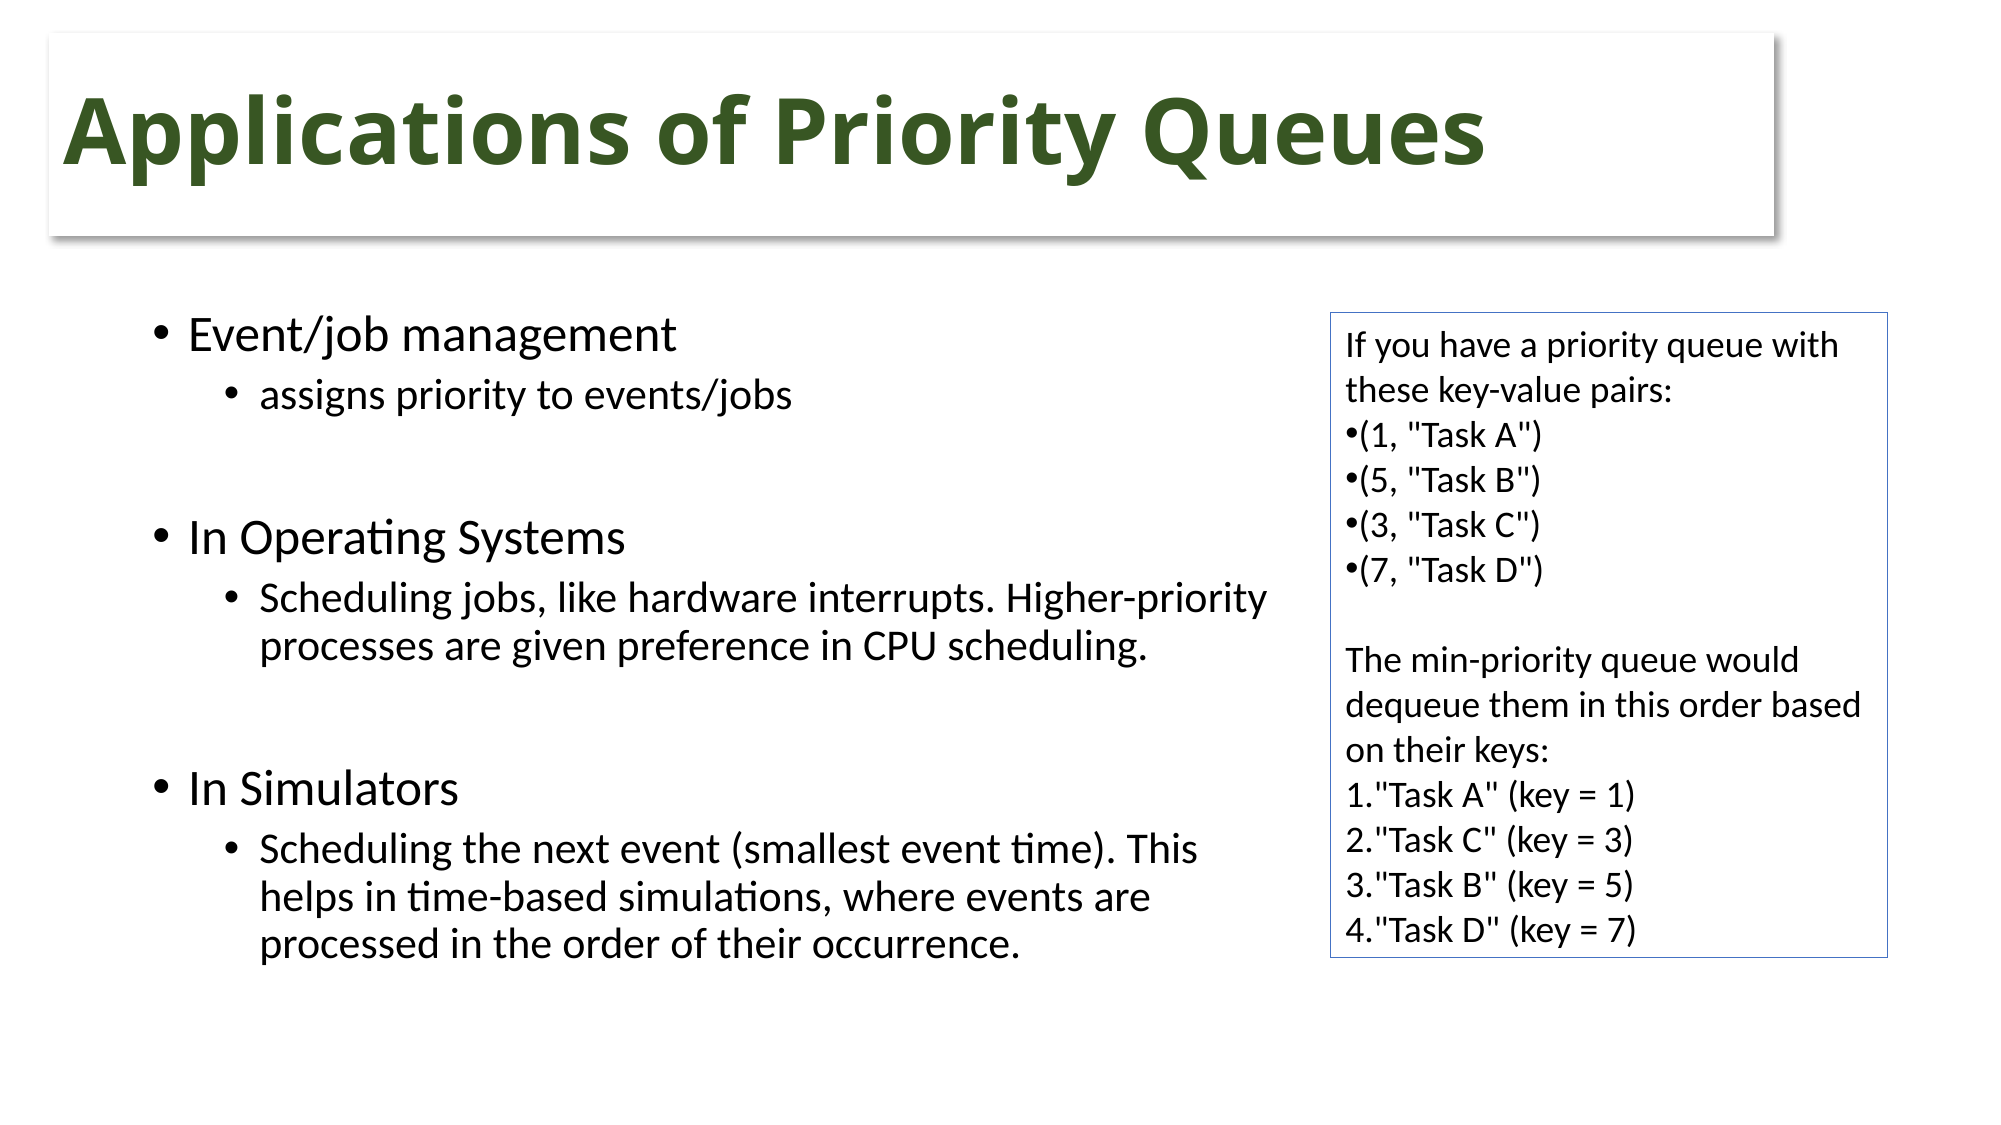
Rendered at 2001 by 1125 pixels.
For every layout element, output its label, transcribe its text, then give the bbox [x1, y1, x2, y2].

list Event/job management assigns priority to events/jobs In Operating Systems Scheduling jobs, like hardware interrupts. Higher-priority processes are given preference in CPU scheduling. In Simulators Scheduling the next event (smallest event time). This helps in time-based simulations, where events are processed in the order of their occurrence. [137, 299, 1290, 1014]
title Applications of Priority Queues [48, 33, 1774, 236]
text_box If you have a priority queue with these key-value pairs: (1, "Task A") (5, "Task B") (3, "Task C") (7, "Task D") The min-priority queue would dequeue them in this order based on their keys: "Task A" (key = 1) "Task C" (key = 3) "Task B" (key = 5) "Task D" (key = 7) [1330, 312, 1888, 958]
